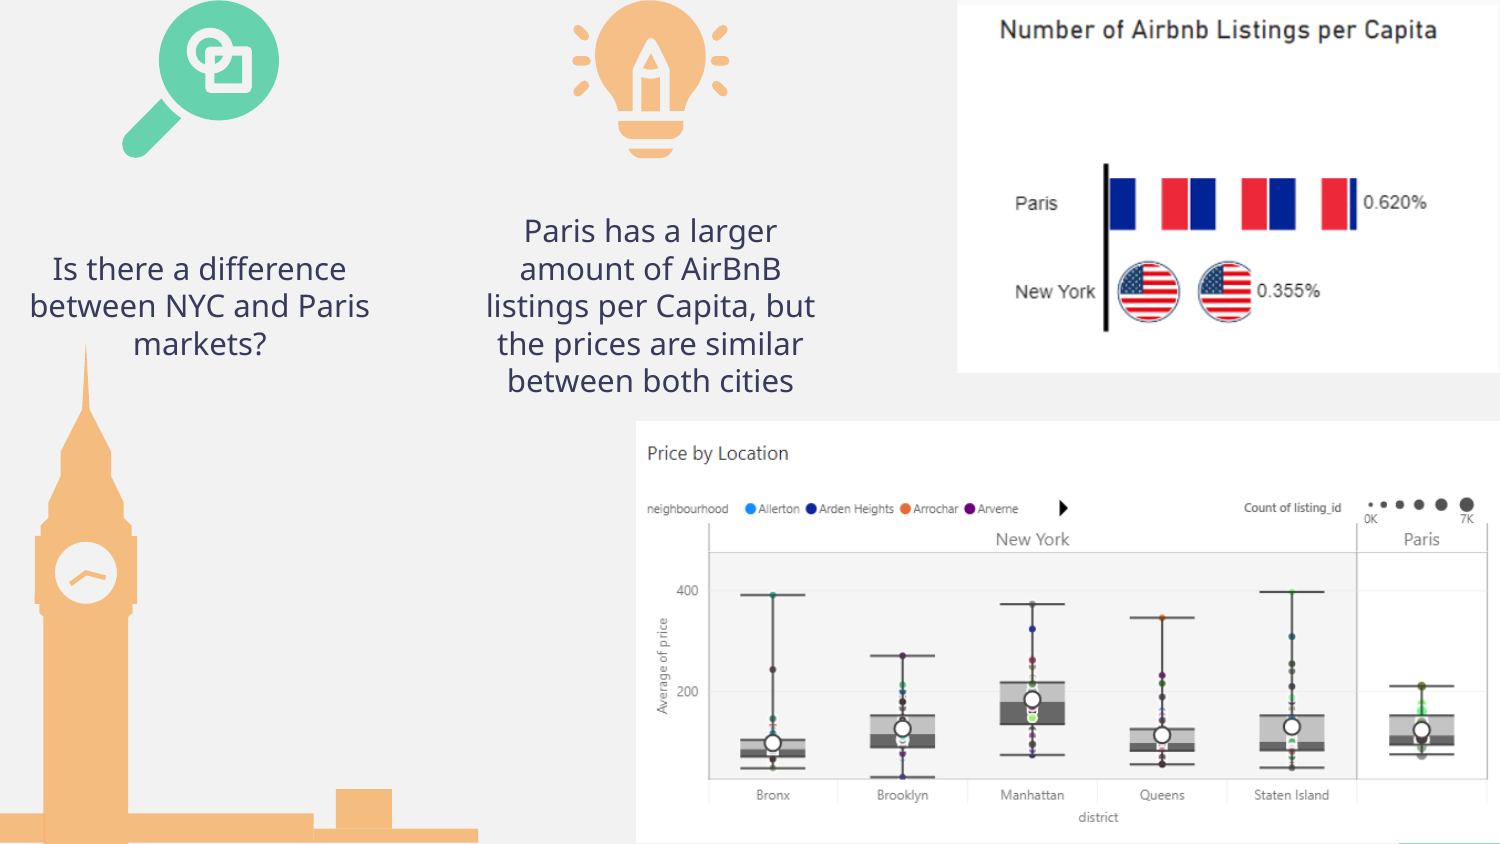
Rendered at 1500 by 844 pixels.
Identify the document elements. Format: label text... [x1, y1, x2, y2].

subtitle Paris has a larger amount of AirBnB listings per Capita, but the prices are similar between both cities [450, 237, 851, 373]
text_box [571, 0, 730, 159]
picture [957, 0, 1500, 374]
picture [636, 421, 1500, 843]
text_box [120, 0, 280, 159]
subtitle Is there a difference between NYC and Paris markets? [0, 237, 400, 373]
